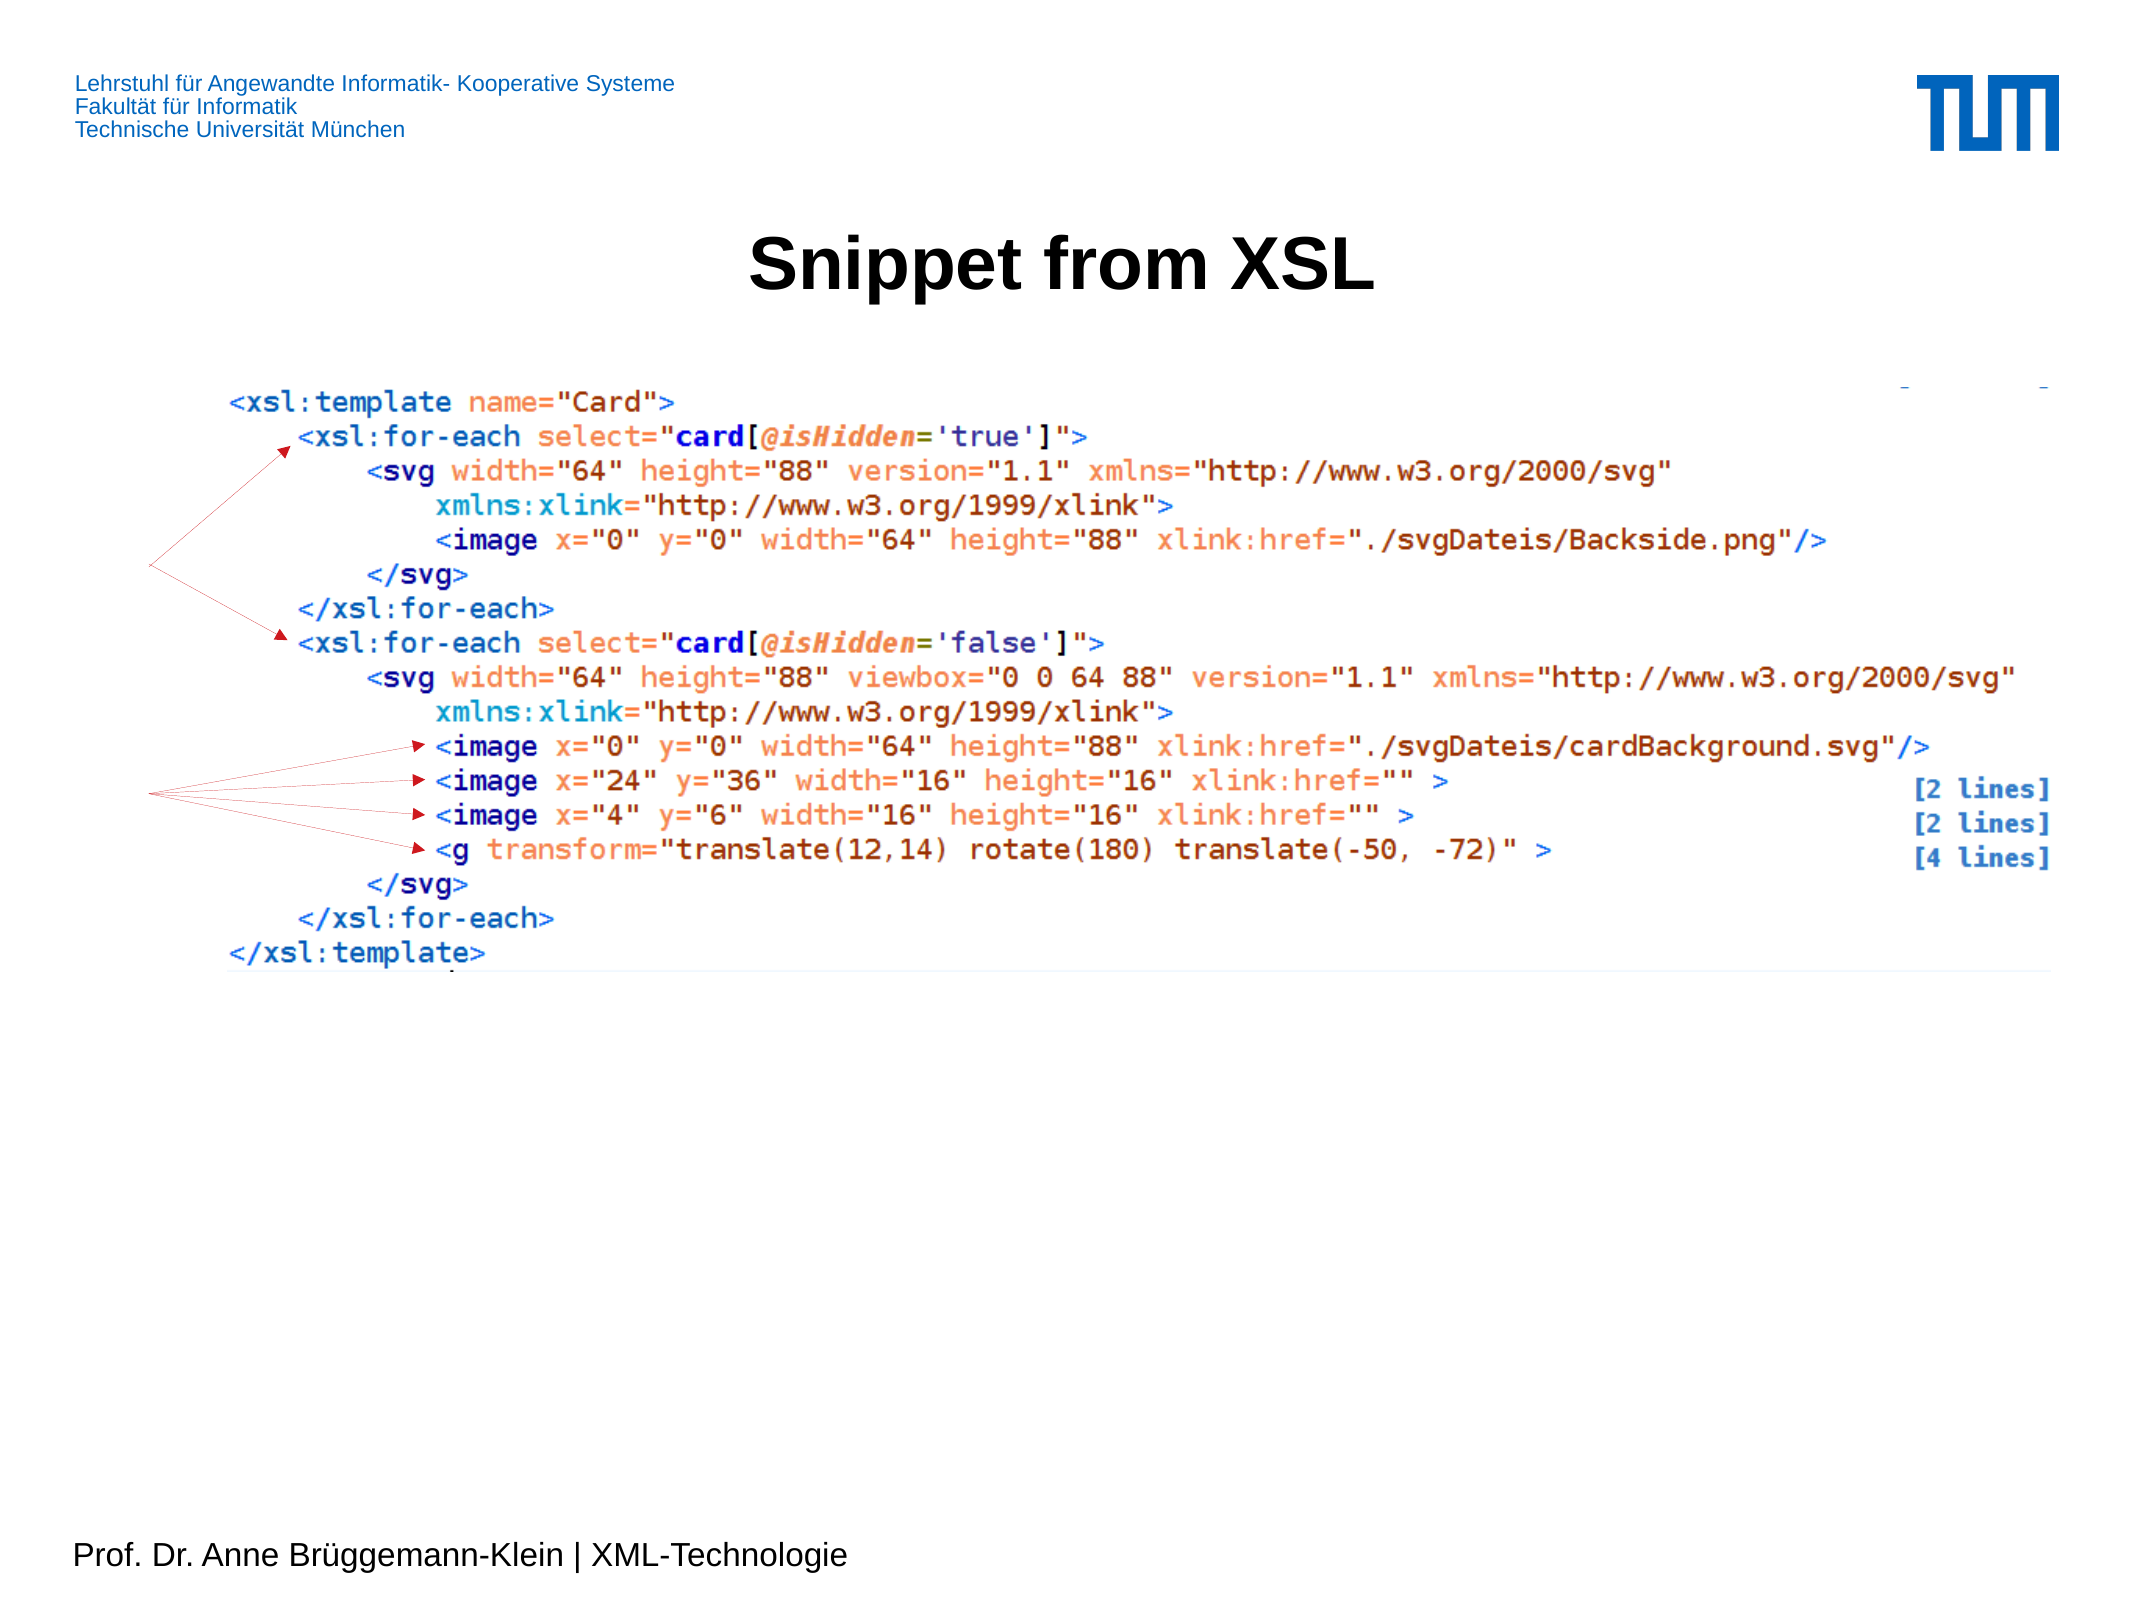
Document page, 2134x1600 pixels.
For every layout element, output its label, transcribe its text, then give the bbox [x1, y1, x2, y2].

text_box Prof. Dr. Anne Brüggemann-Klein | XML-Technologie [72, 1532, 1581, 1573]
text_box Snippet from XSL [739, 205, 1386, 313]
picture [227, 387, 2052, 972]
picture [1917, 75, 2059, 151]
